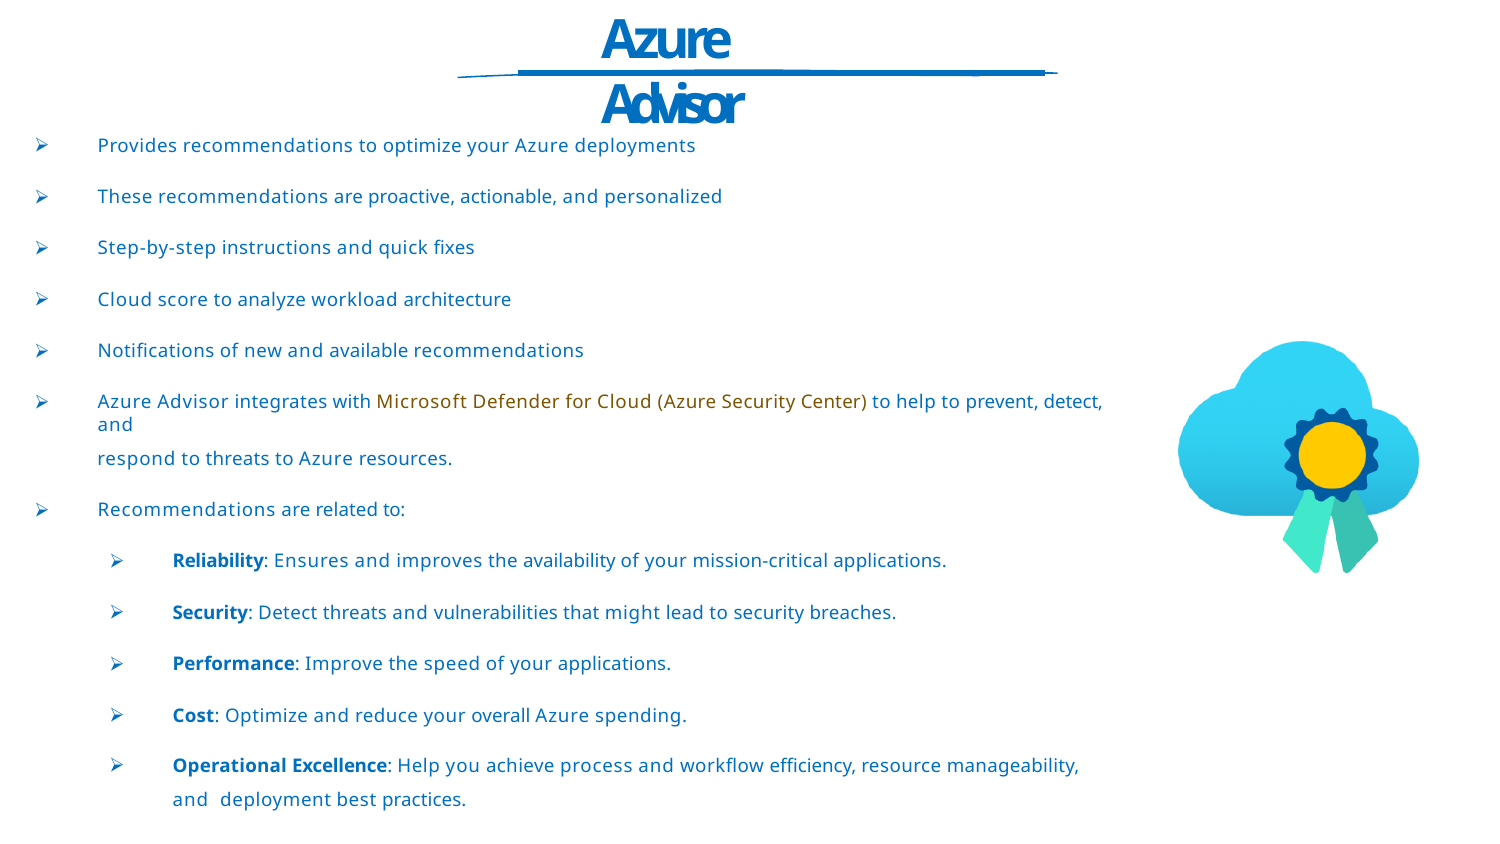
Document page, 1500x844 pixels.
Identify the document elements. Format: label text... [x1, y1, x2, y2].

text_box Provides recommendations to optimize your Azure deployments These recommendations are proactive, actionable, and personalized Step-by-step instructions and quick fixes Cloud score to analyze workload architecture Notifications of new and available recommendations Azure Advisor integrates with Microsoft Defender for Cloud (Azure Security Center) to help to prevent, detect, and respond to threats to Azure resources. Recommendations are related to: Reliability: Ensures and improves the availability of your mission-critical applications. Security: Detect threats and vulnerabilities that might lead to security breaches. Performance: Improve the speed of your applications. Cost: Optimize and reduce your overall Azure spending. Operational Excellence: Help you achieve process and workflow efficiency, resource manageability, and deployment best practices. Source: Microsoft [32, 131, 1122, 844]
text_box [456, 69, 1059, 79]
picture [1178, 340, 1420, 573]
title Azure Advisor [599, 87, 868, 131]
title Azure Advisor [599, 2, 868, 67]
